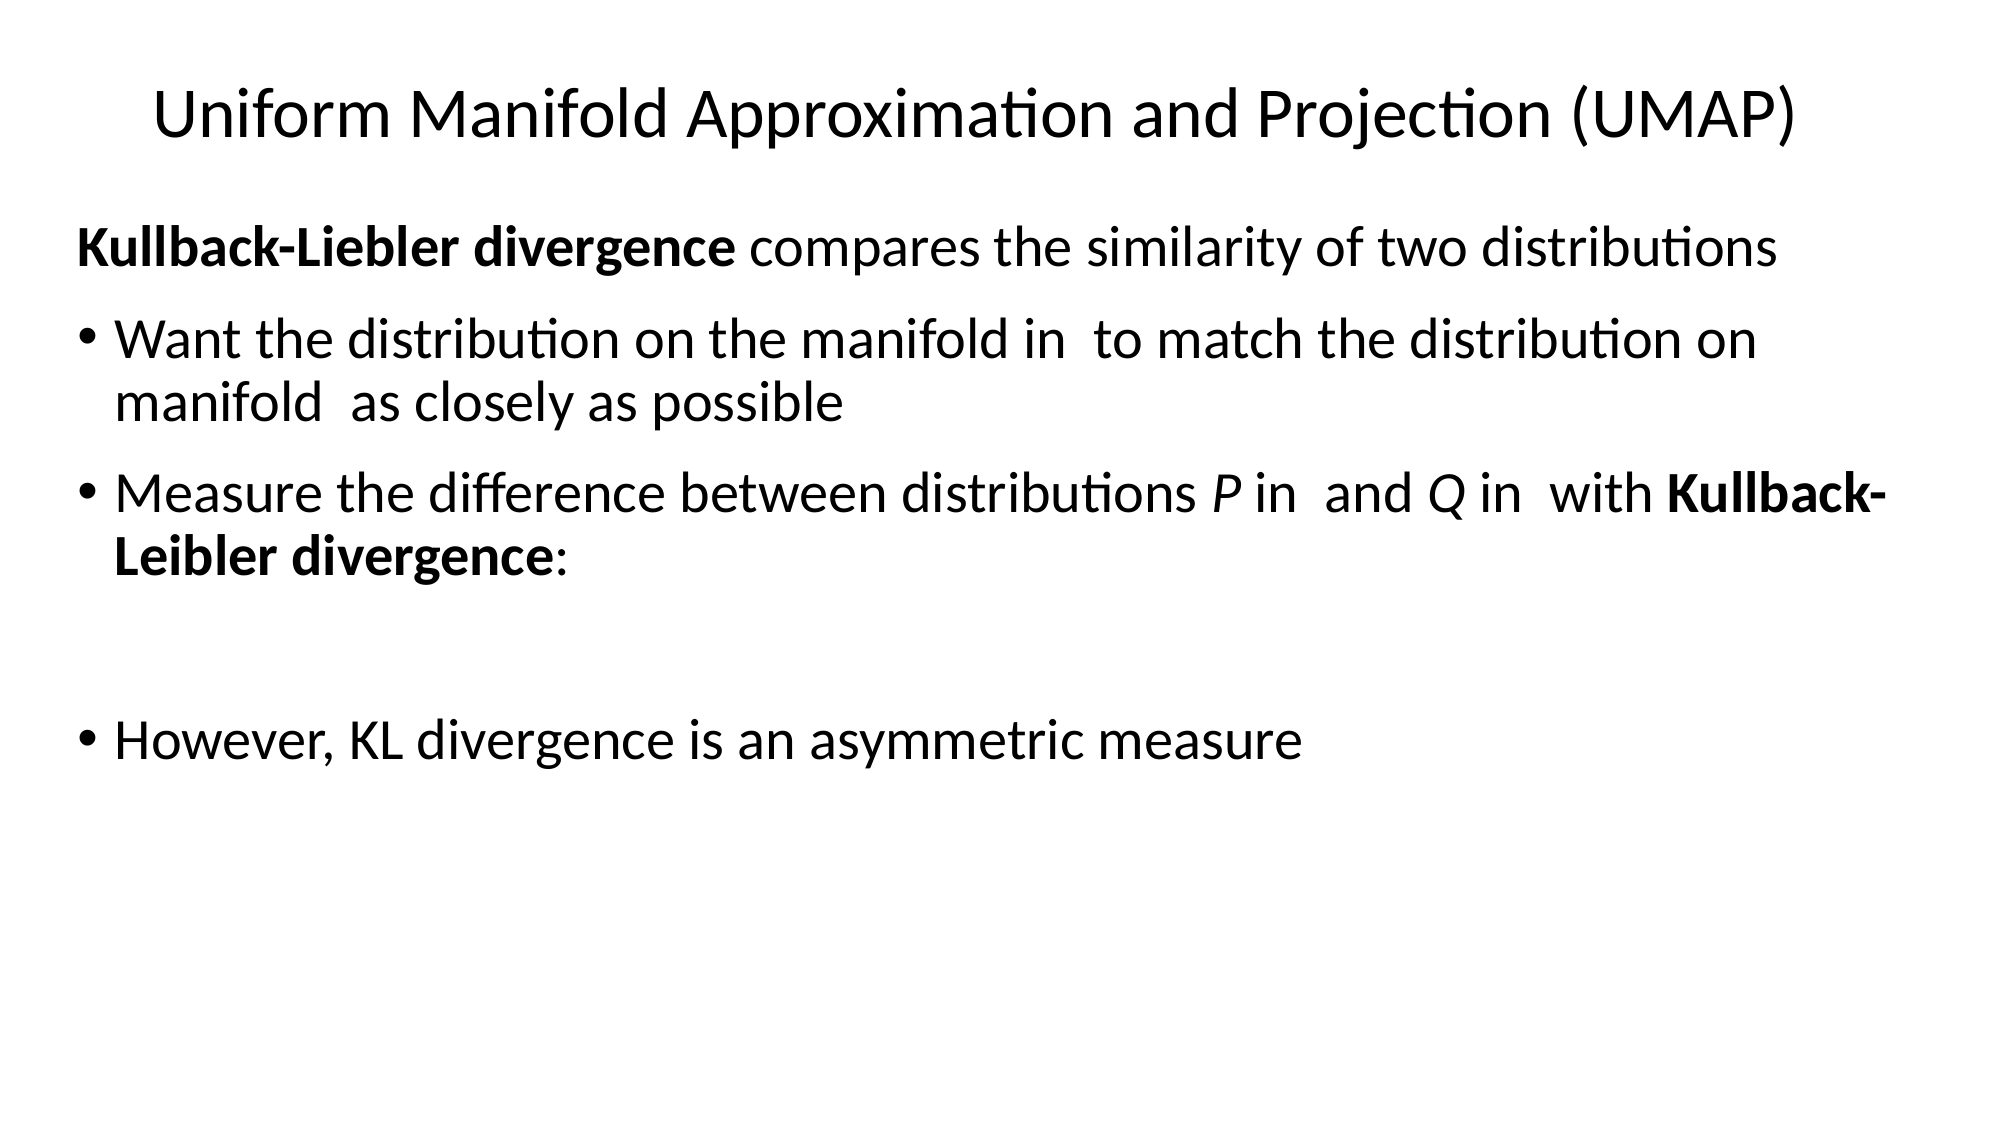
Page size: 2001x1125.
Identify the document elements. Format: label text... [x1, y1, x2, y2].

title Uniform Manifold Approximation and Projection (UMAP) [137, 59, 1928, 170]
